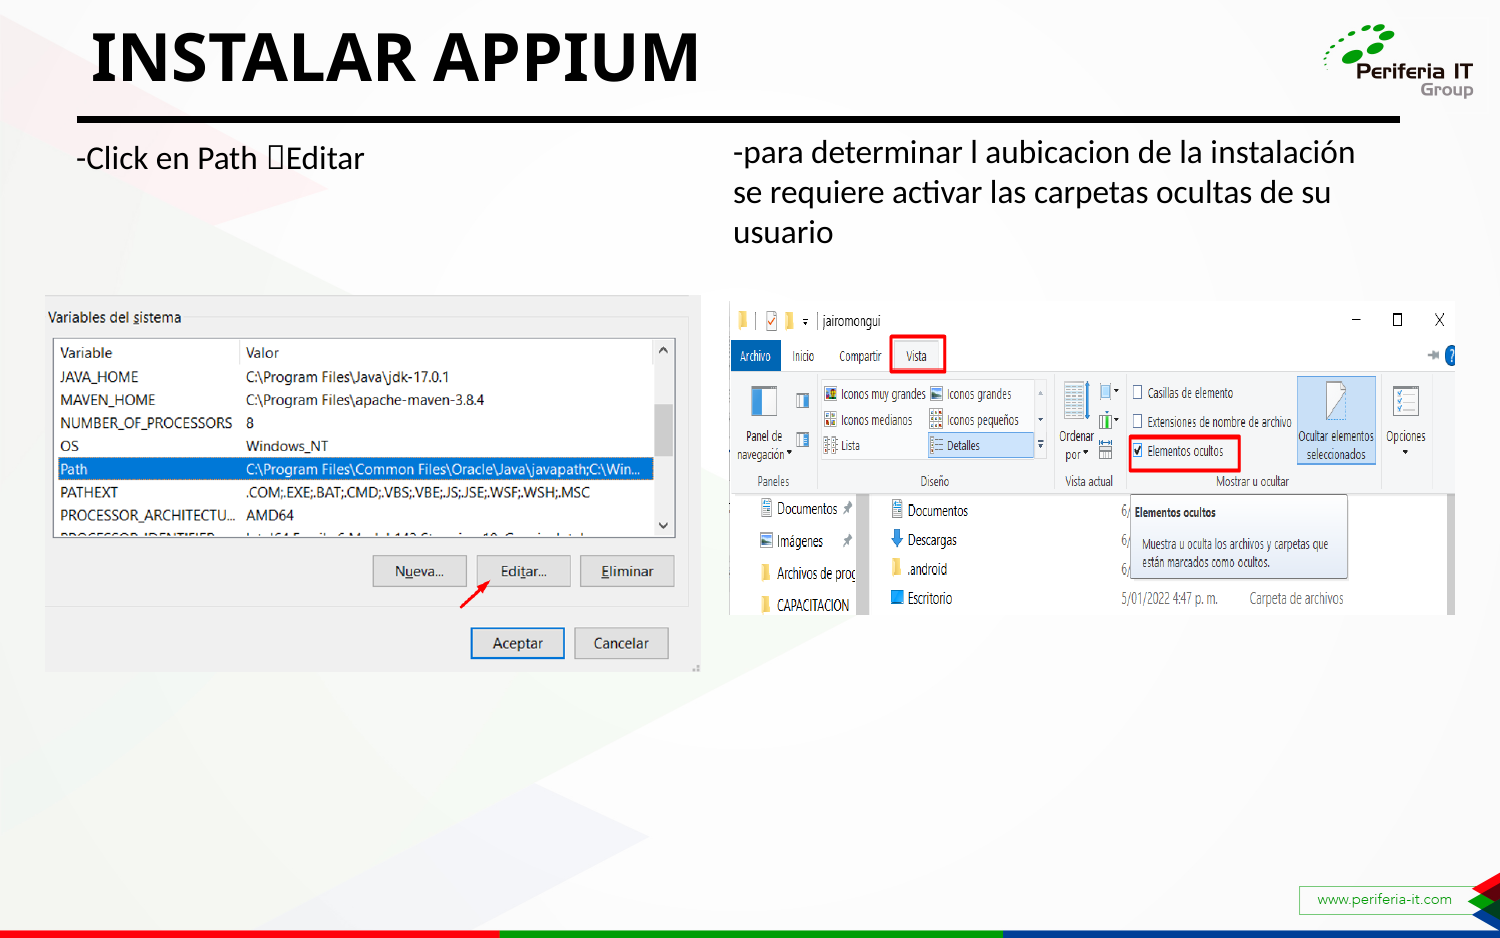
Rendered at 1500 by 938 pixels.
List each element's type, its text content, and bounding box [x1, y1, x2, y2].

text_box -Click en Path Editar [57, 129, 715, 298]
text_box -para determinar l aubicacion de la instalación se requiere activar las carpetas ocultas de su usuario [714, 122, 1372, 292]
text_box INSTALAR APPIUM [76, 1, 1140, 110]
text_box [1310, 17, 1489, 114]
picture [0, 0, 1500, 938]
